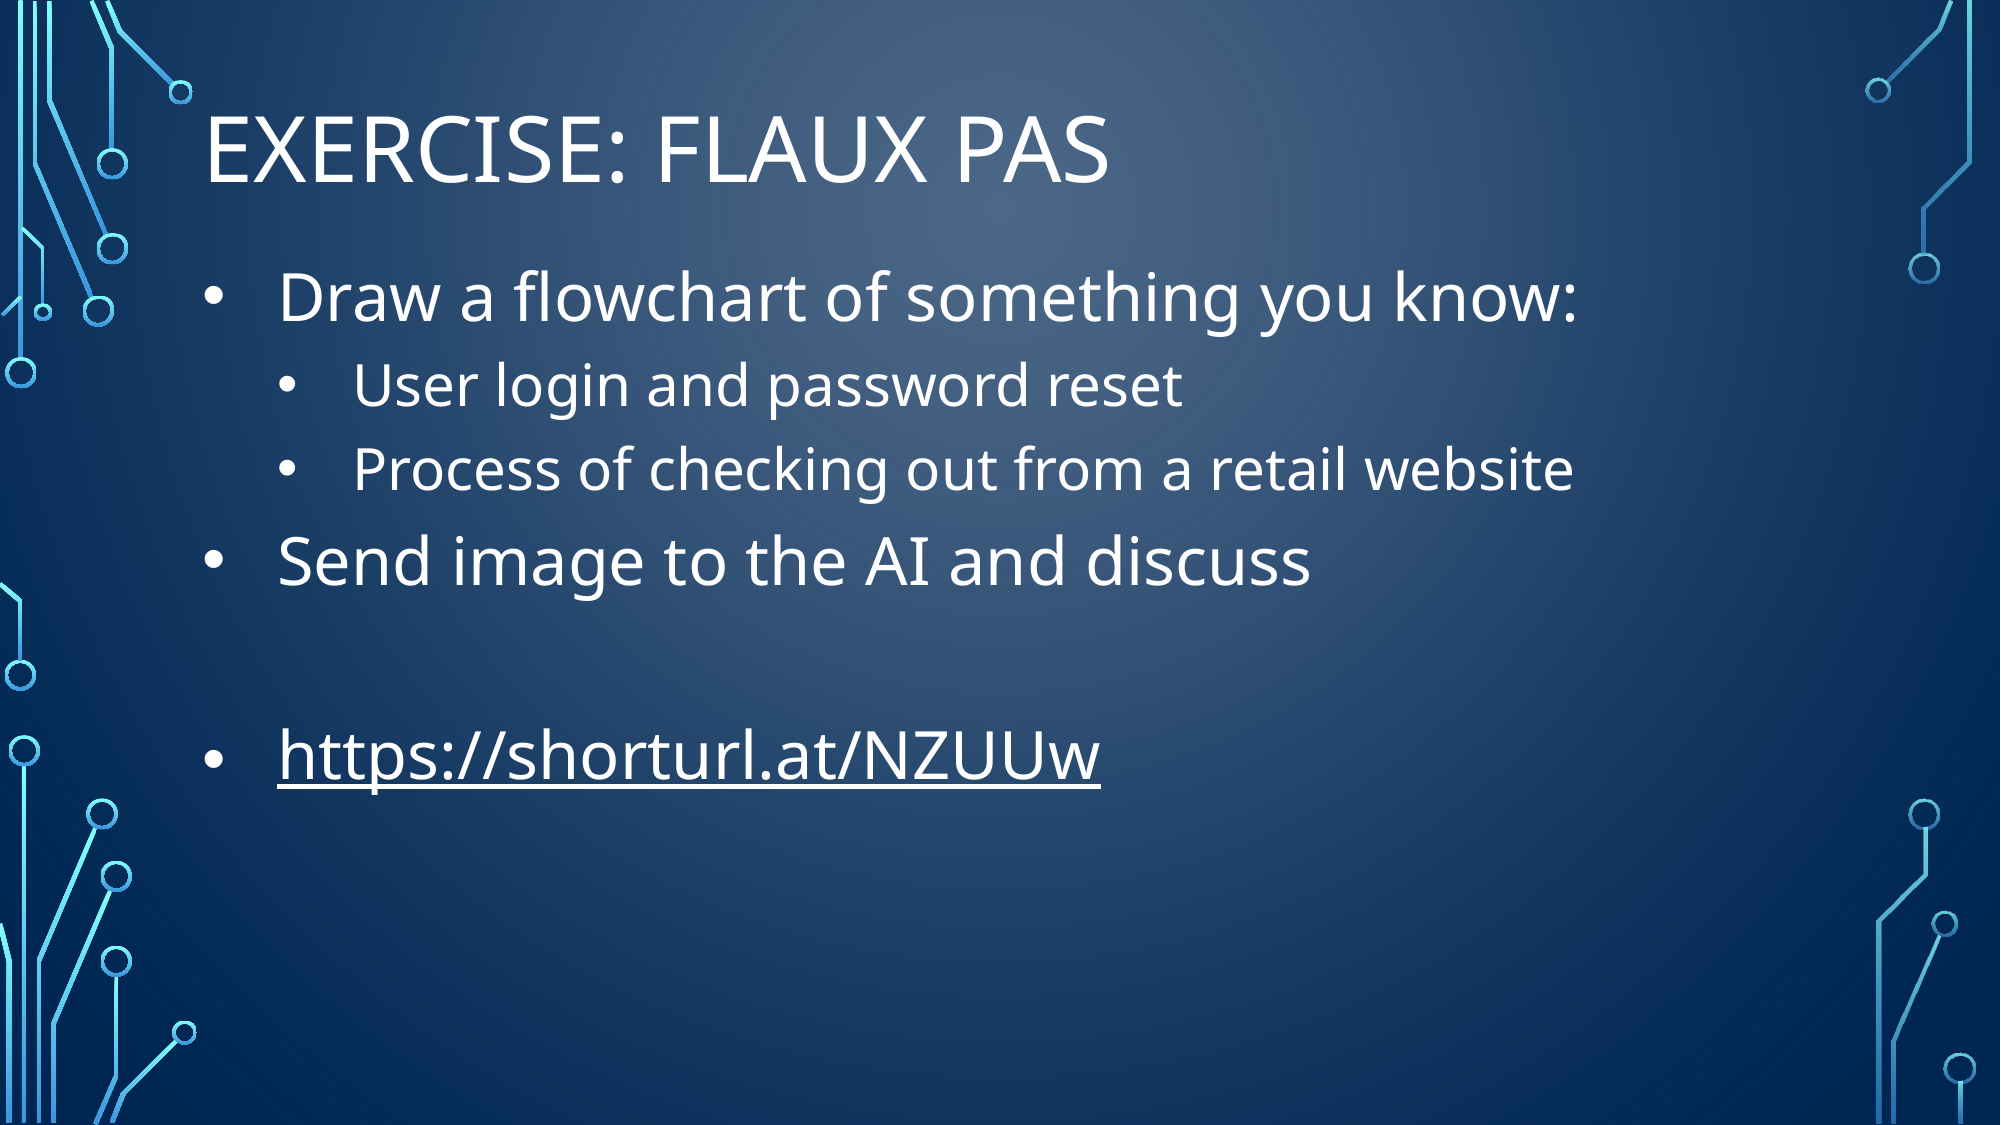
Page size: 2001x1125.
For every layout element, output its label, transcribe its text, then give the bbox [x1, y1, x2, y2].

title EXERCISE: FLAUX PAS [187, 88, 1813, 216]
list Draw a flowchart of something you know: User login and password reset Process of checking out from a retail website Send image to the AI and discuss https://shorturl.at/NZUUw [187, 231, 1813, 950]
